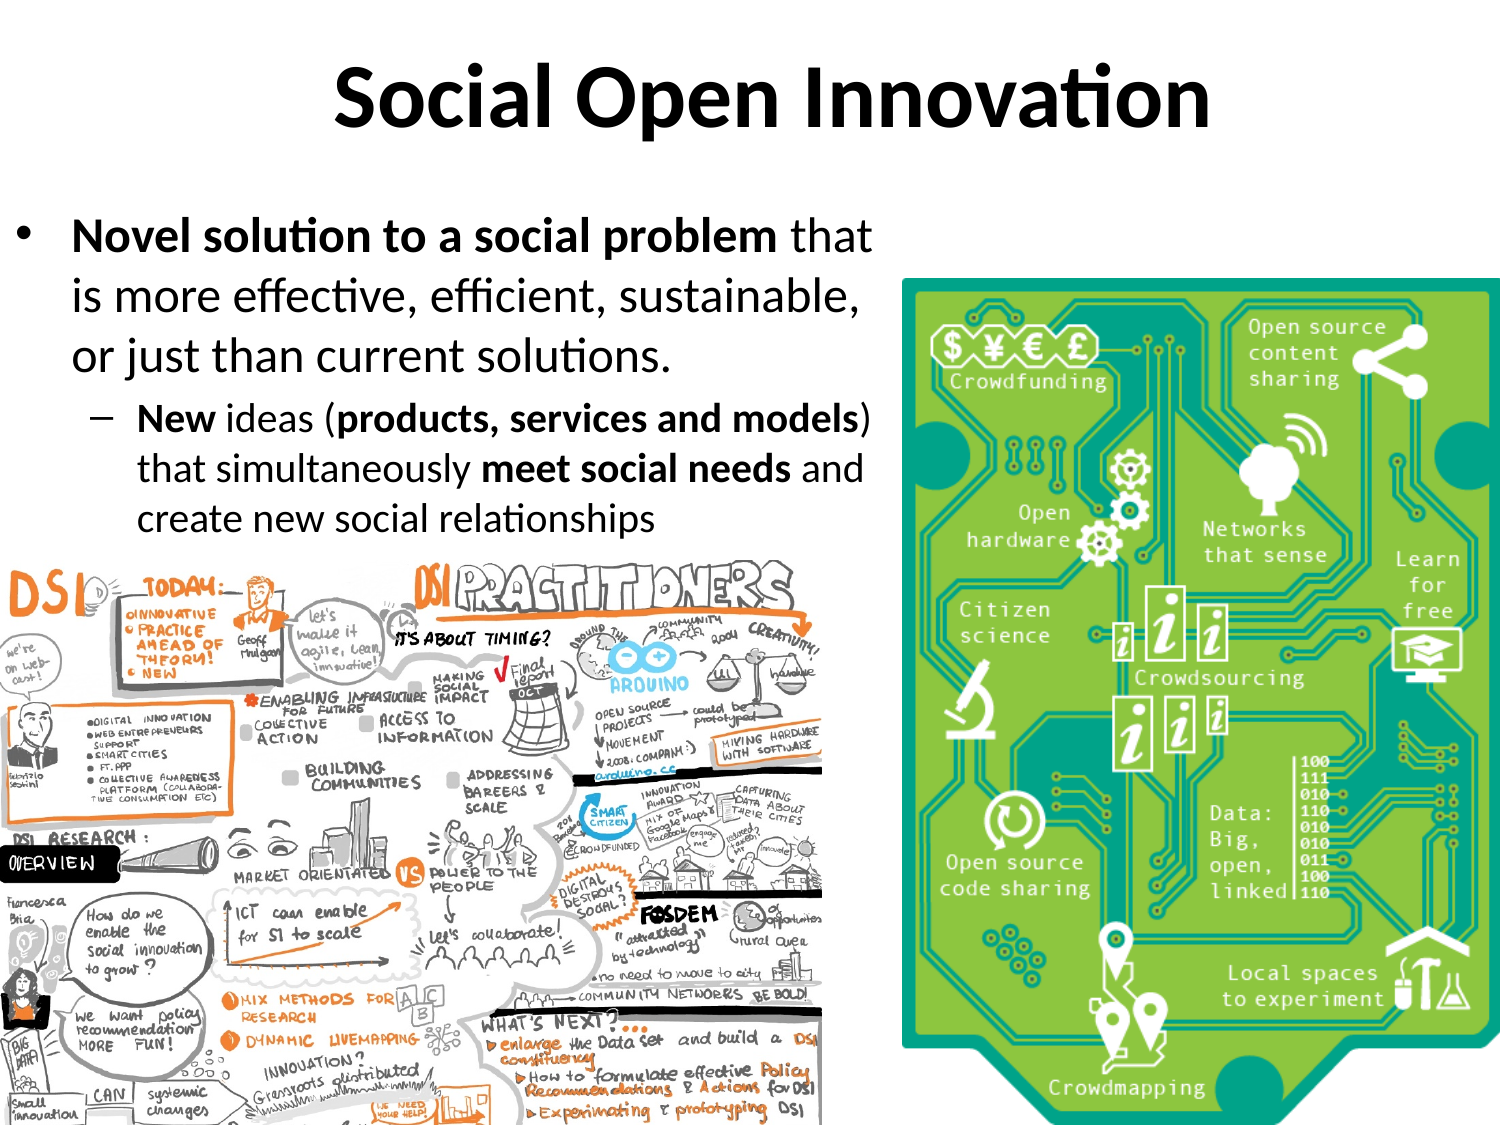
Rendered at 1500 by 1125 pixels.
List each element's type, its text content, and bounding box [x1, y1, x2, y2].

picture [0, 560, 822, 1125]
title Social Open Innovation [100, 0, 1449, 186]
picture [902, 278, 1500, 1125]
list Novel solution to a social problem that is more effective, efficient, sustainable, or just than current solutions. New ideas (products, services and models) that simultaneously meet social needs and create new social relationships [0, 194, 916, 575]
